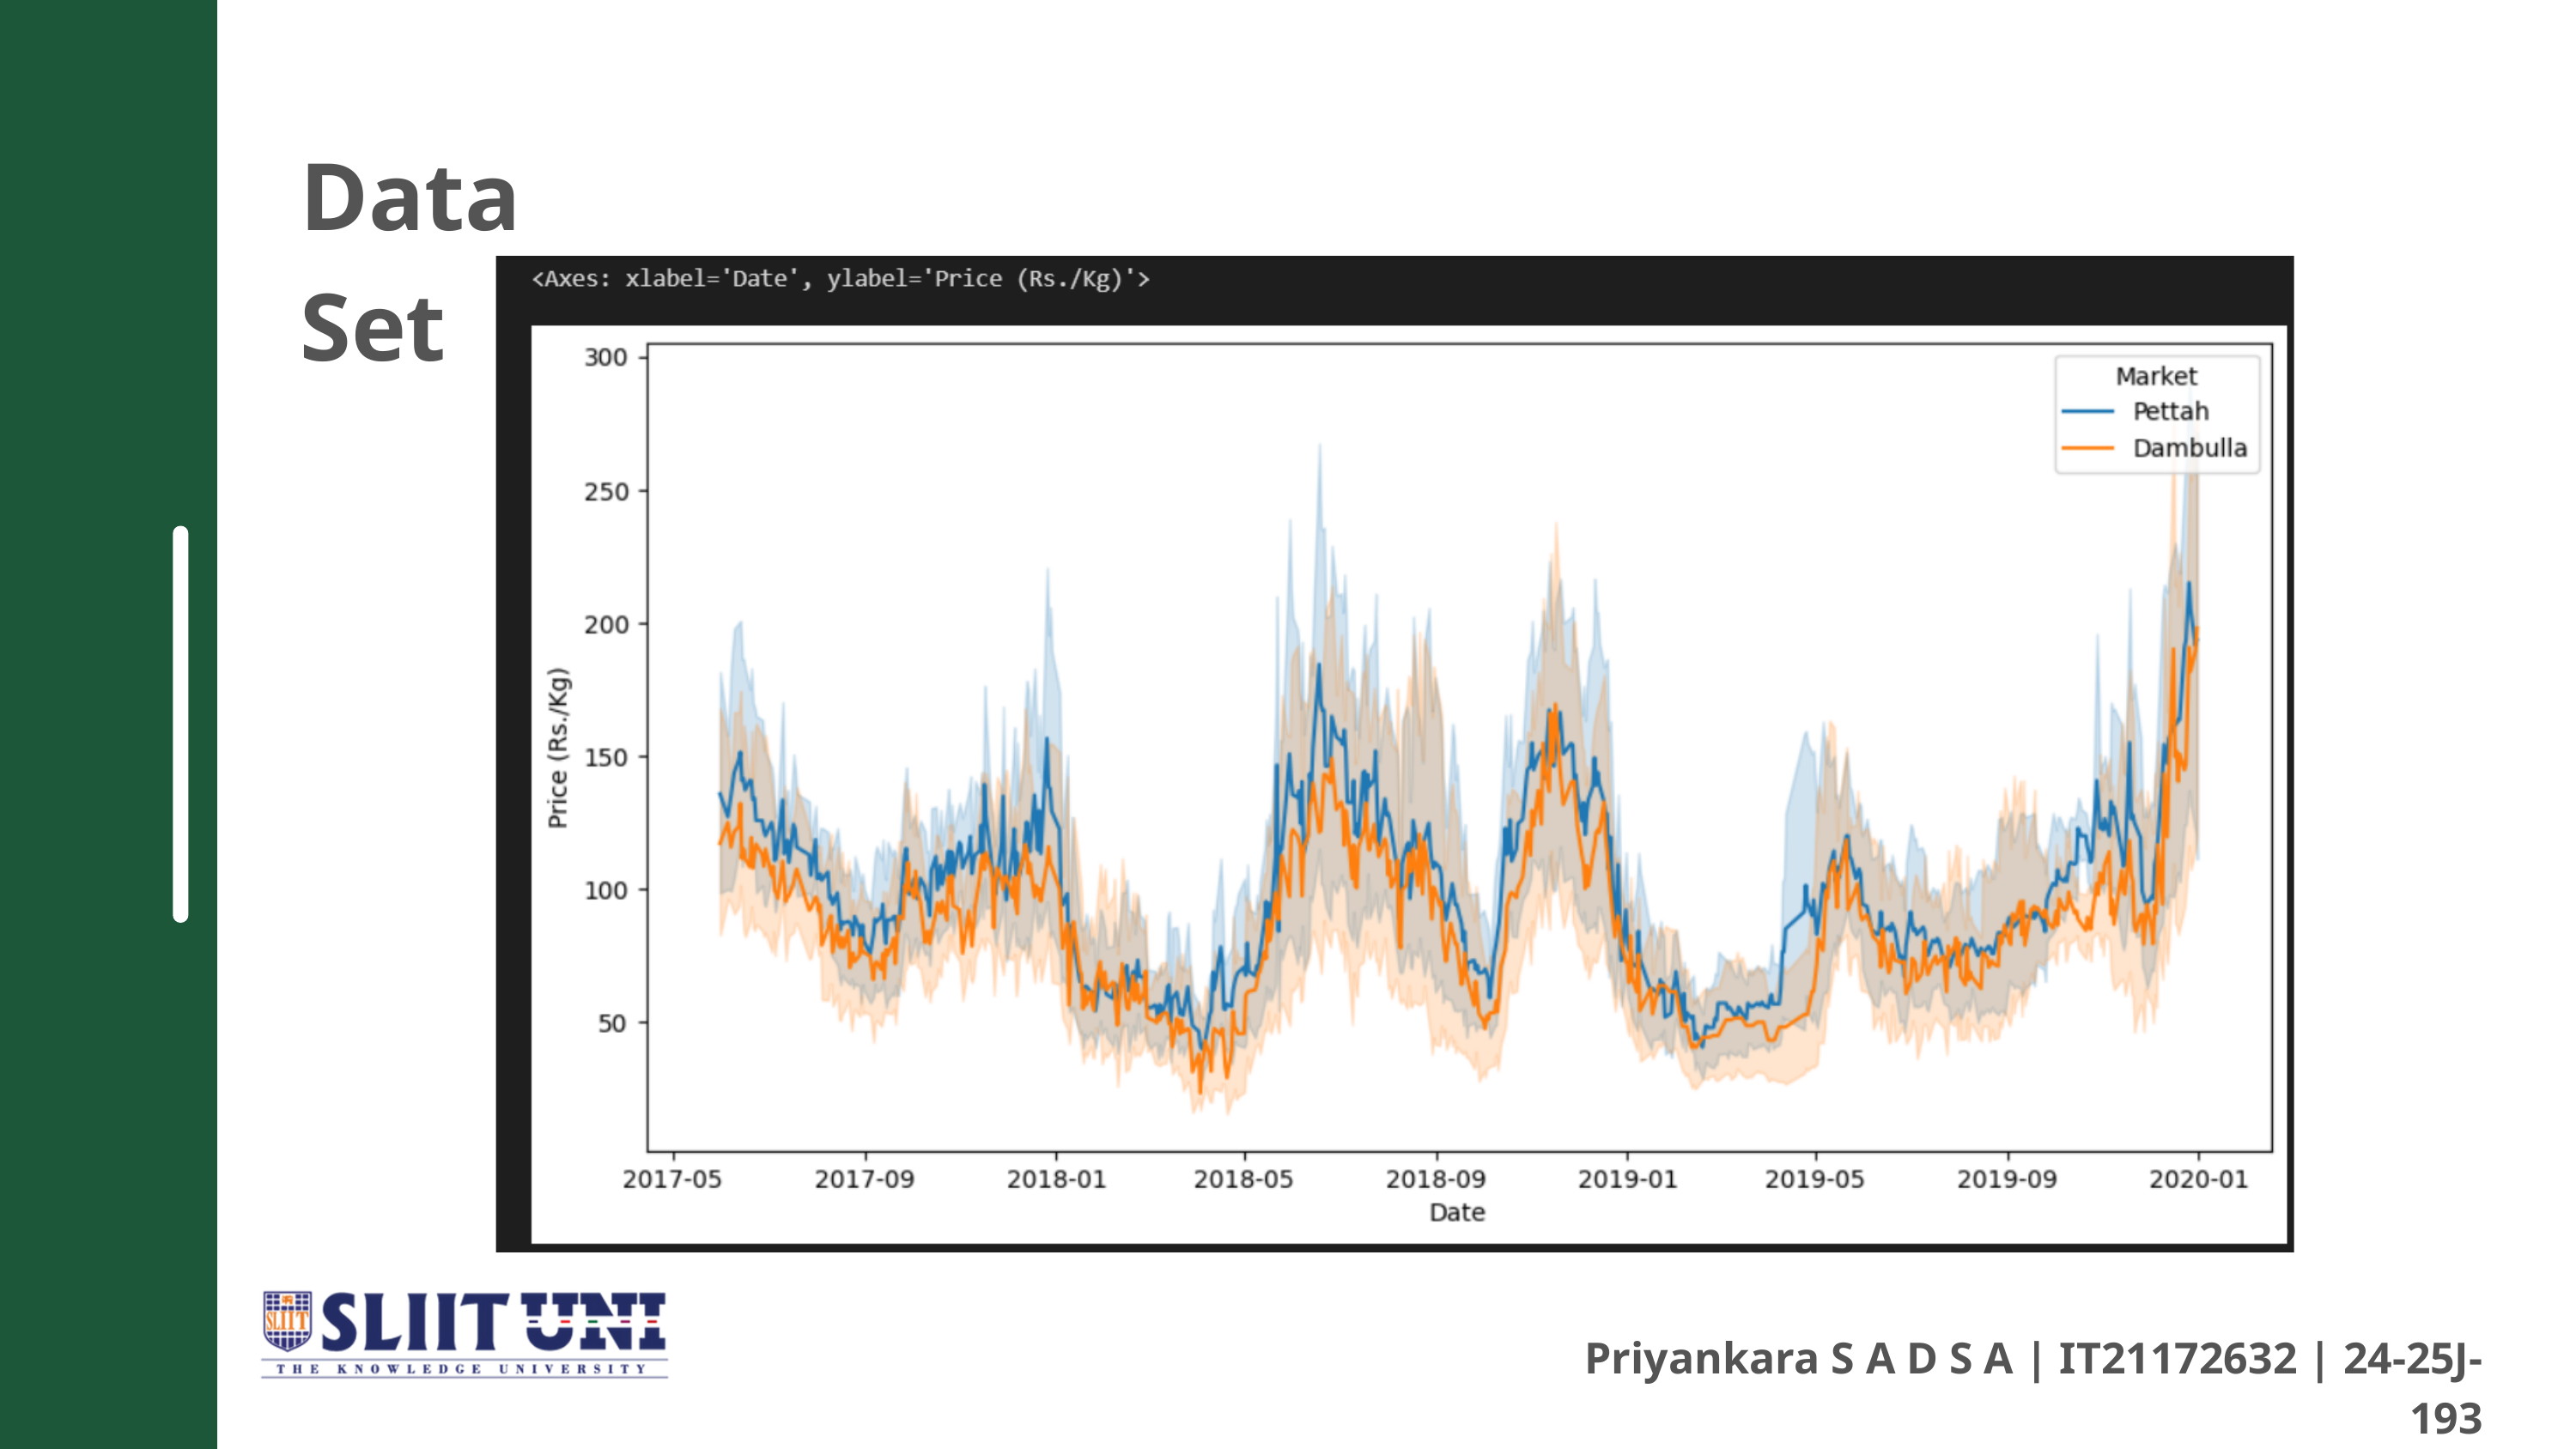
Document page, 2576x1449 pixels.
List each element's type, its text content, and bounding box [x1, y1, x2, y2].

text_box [173, 525, 189, 924]
text_box Priyankara S A D S A | IT21172632 | 24-25J-193 [1580, 1322, 2483, 1443]
text_box [246, 1275, 682, 1393]
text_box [0, 0, 218, 1449]
text_box [495, 256, 2294, 1252]
text_box Data Set [300, 119, 692, 380]
